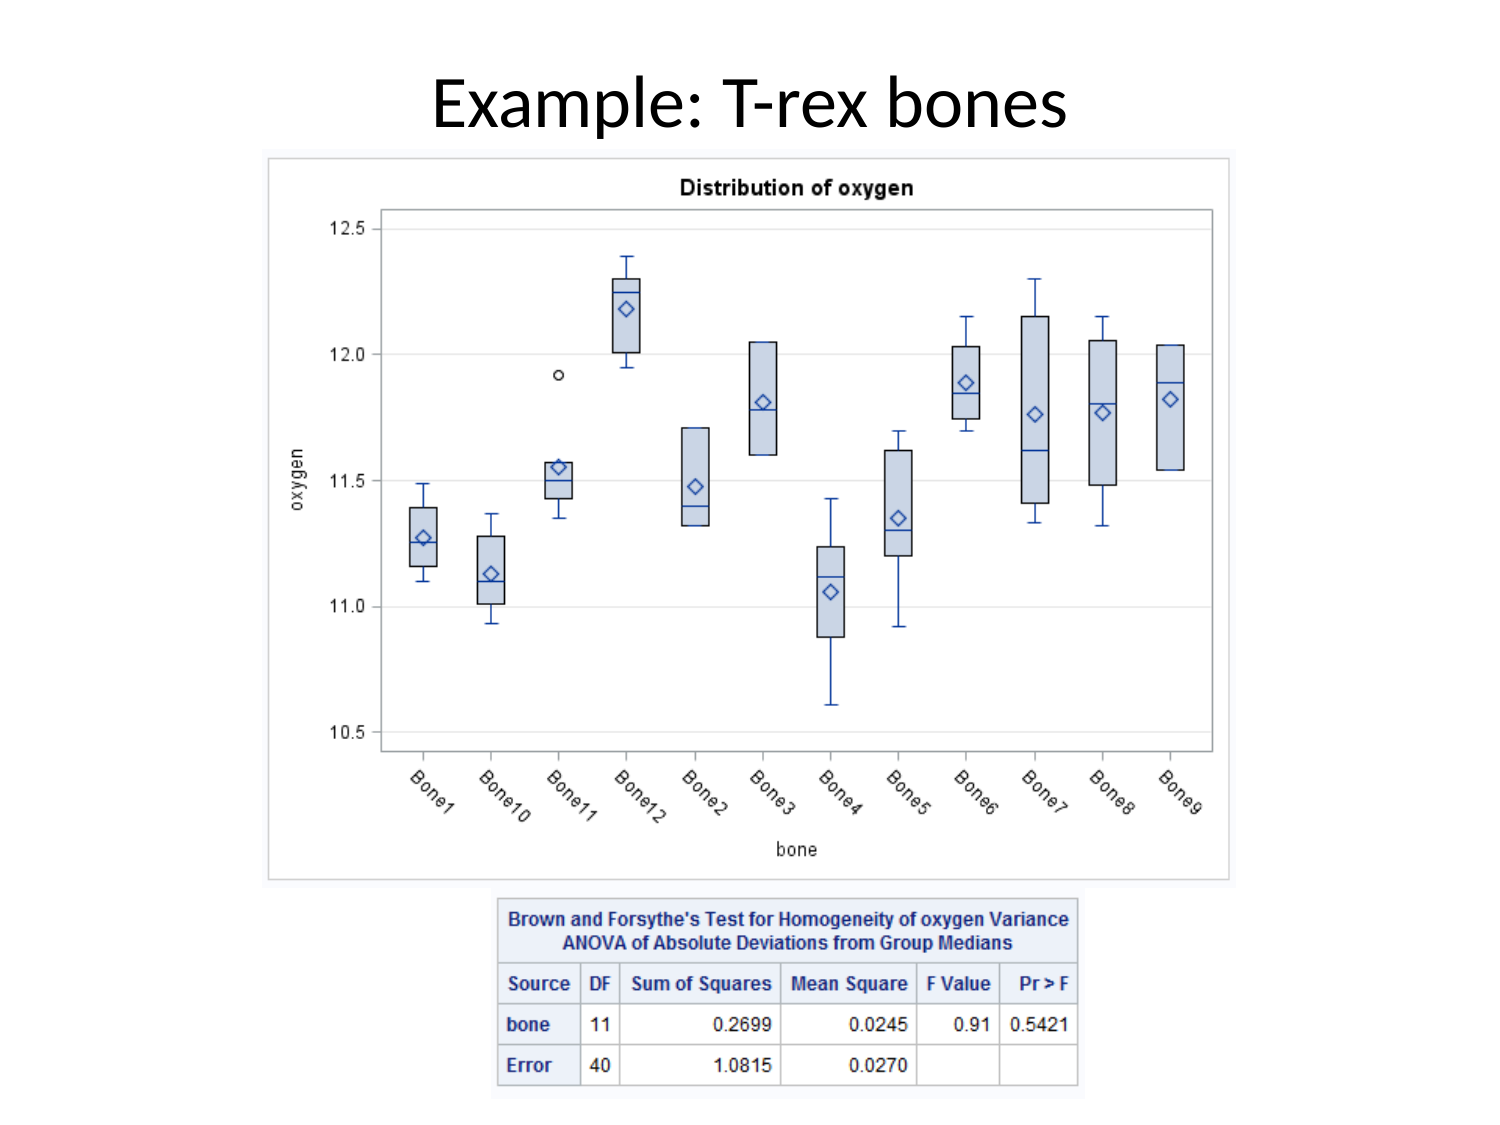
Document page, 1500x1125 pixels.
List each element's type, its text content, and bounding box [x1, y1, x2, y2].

picture [262, 149, 1236, 1099]
title Example: T-rex bones [75, 45, 1425, 150]
